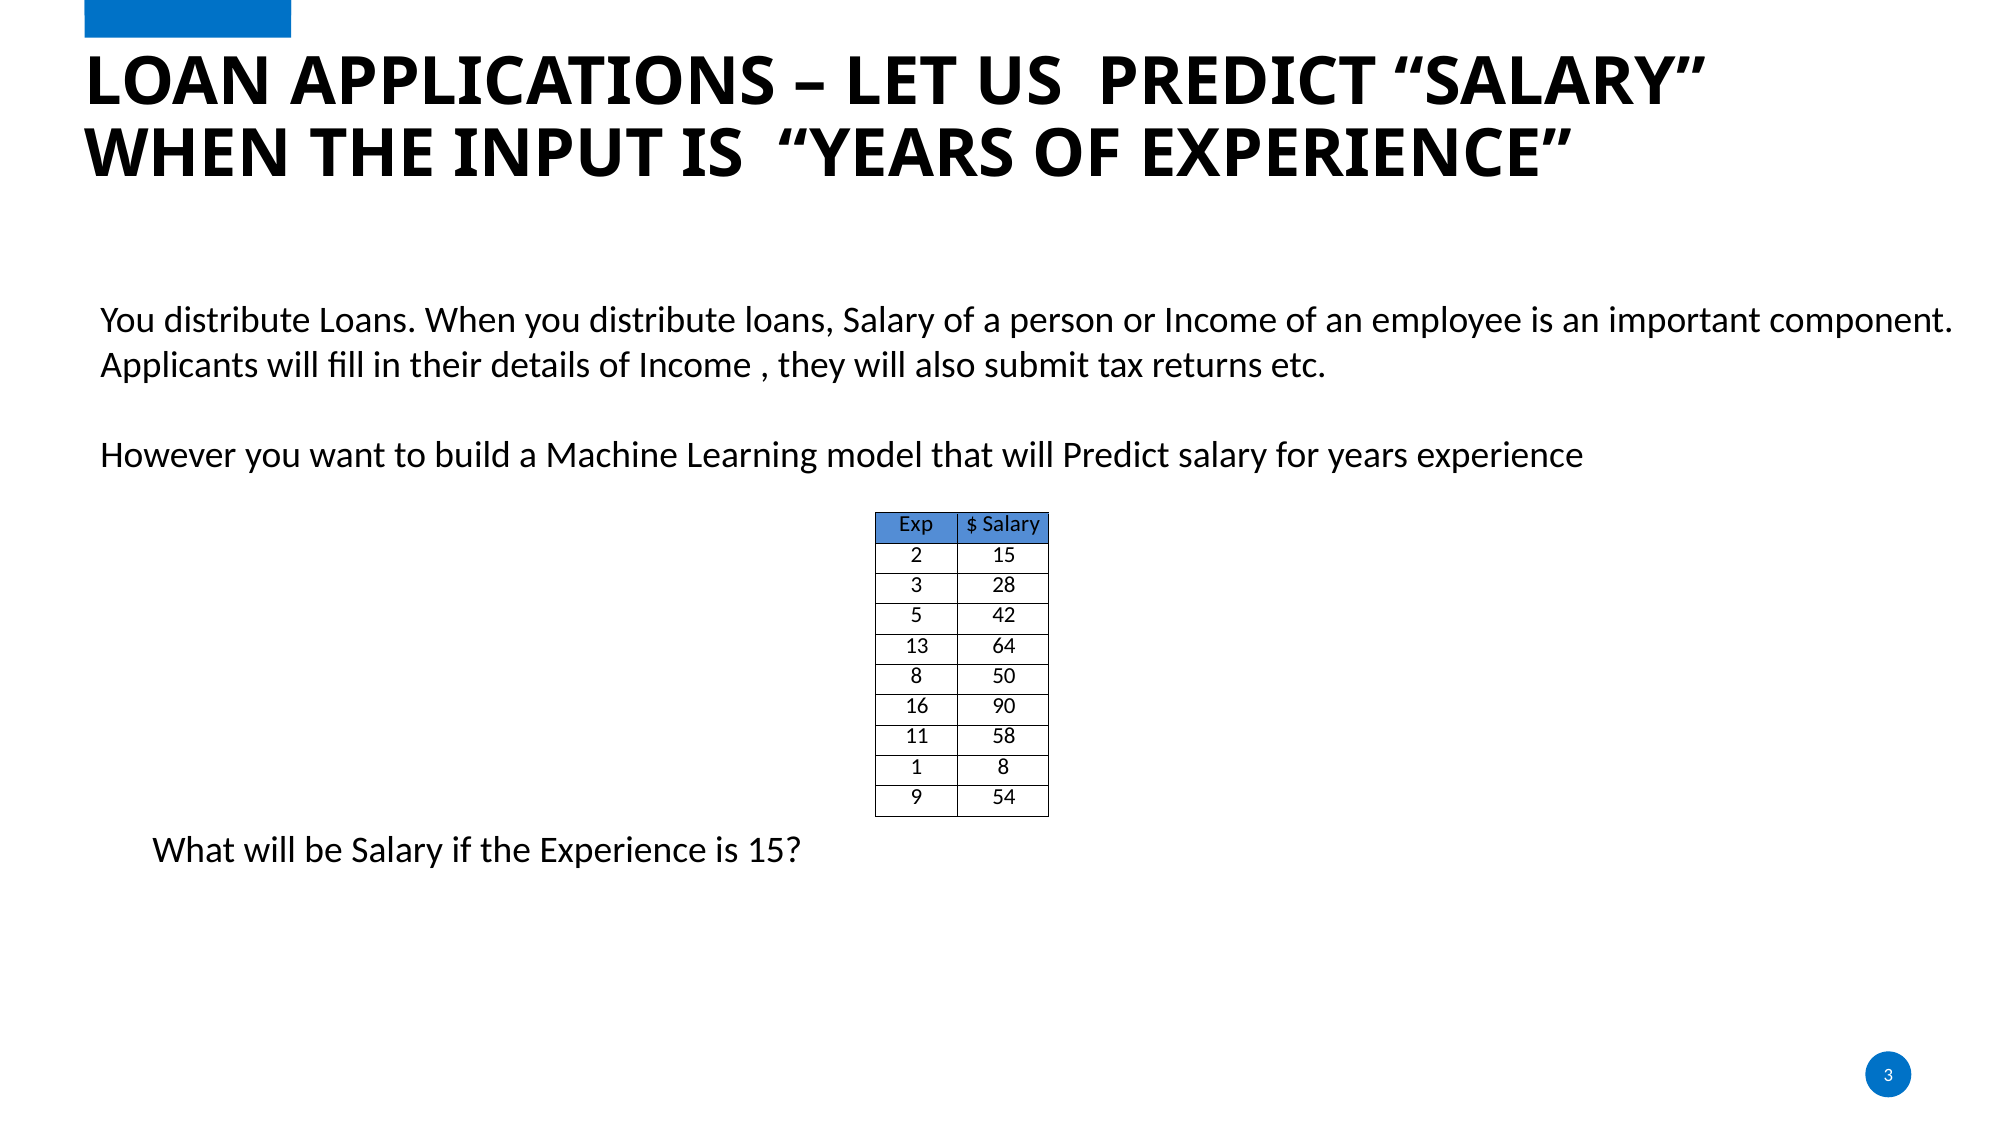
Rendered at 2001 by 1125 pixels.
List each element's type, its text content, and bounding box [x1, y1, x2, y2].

slide_number 3 [1864, 1059, 1913, 1090]
text_box You distribute Loans. When you distribute loans, Salary of a person or Income of an employee is an important component. Applicants will fill in their details of Income , they will also submit tax returns etc. However you want to build a Machine Learning model that will Predict salary for years experience [85, 287, 1972, 483]
title Loan Applications – Let us Predict “salary” when the input is “years of experience” [84, 40, 1914, 192]
picture [874, 512, 1050, 818]
text_box What will be Salary if the Experience is 15? [137, 817, 1138, 878]
